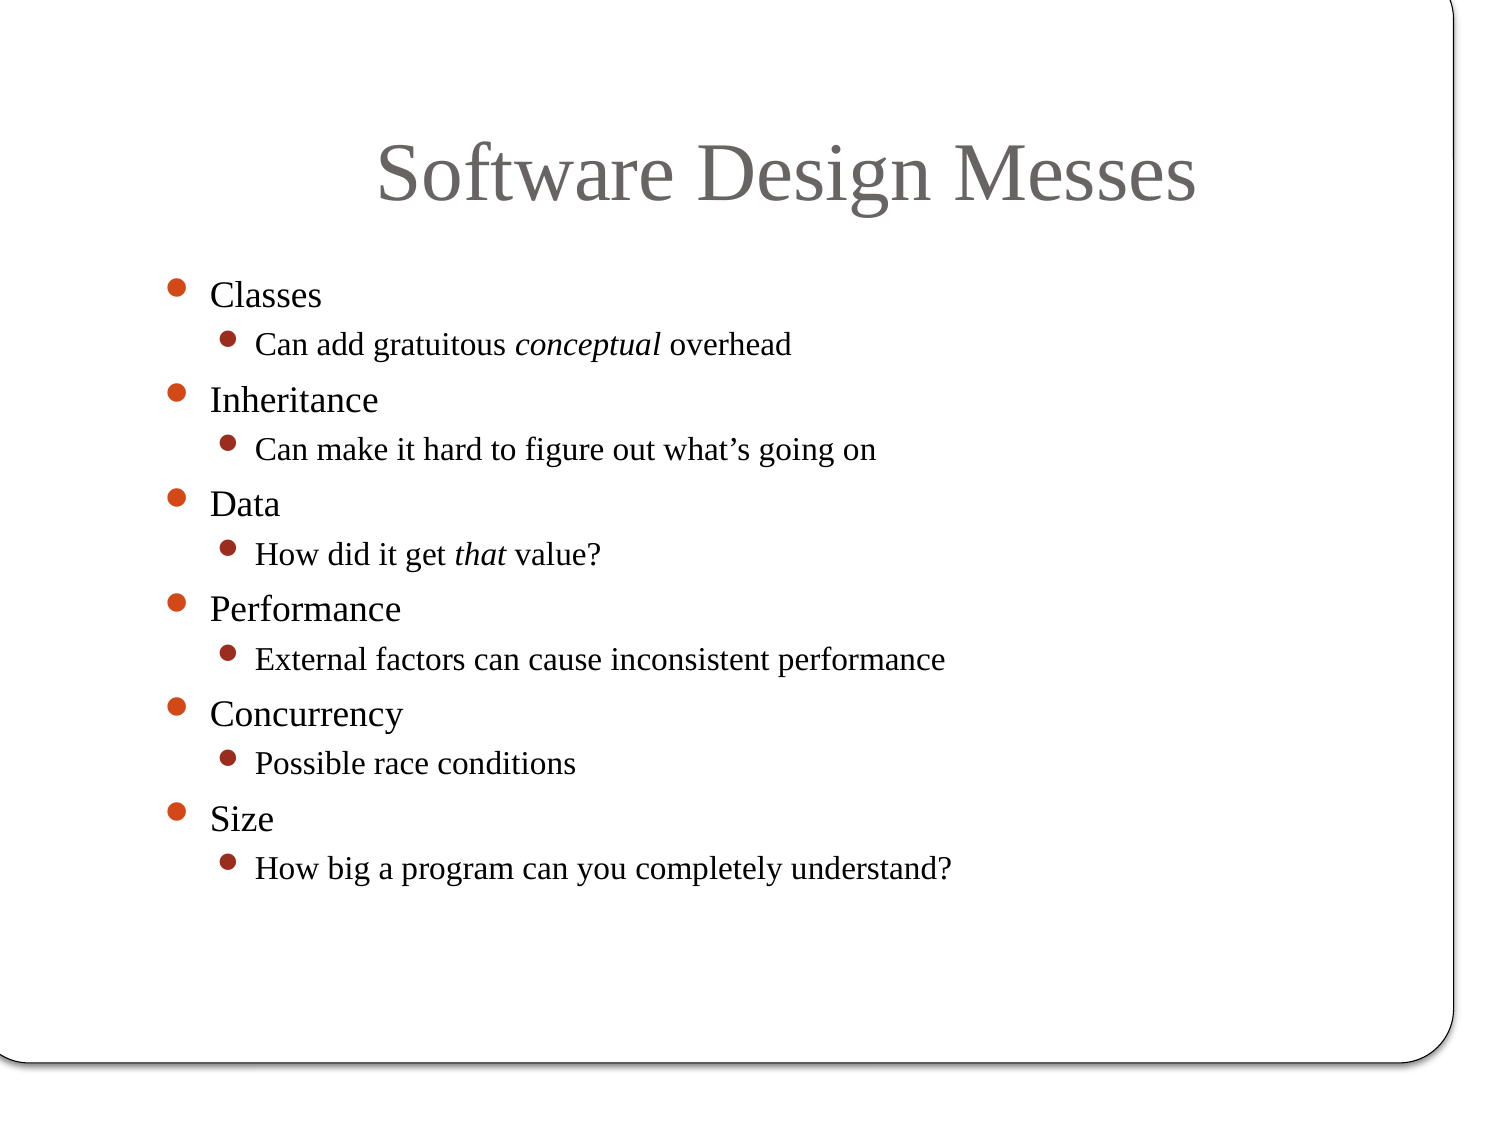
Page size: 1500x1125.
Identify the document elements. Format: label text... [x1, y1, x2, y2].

list Classes Can add gratuitous conceptual overhead Inheritance Can make it hard to figure out what’s going on Data How did it get that value? Performance External factors can cause inconsistent performance Concurrency Possible race conditions Size How big a program can you completely understand? [150, 262, 1400, 988]
title Software Design Messes [150, 45, 1425, 233]
